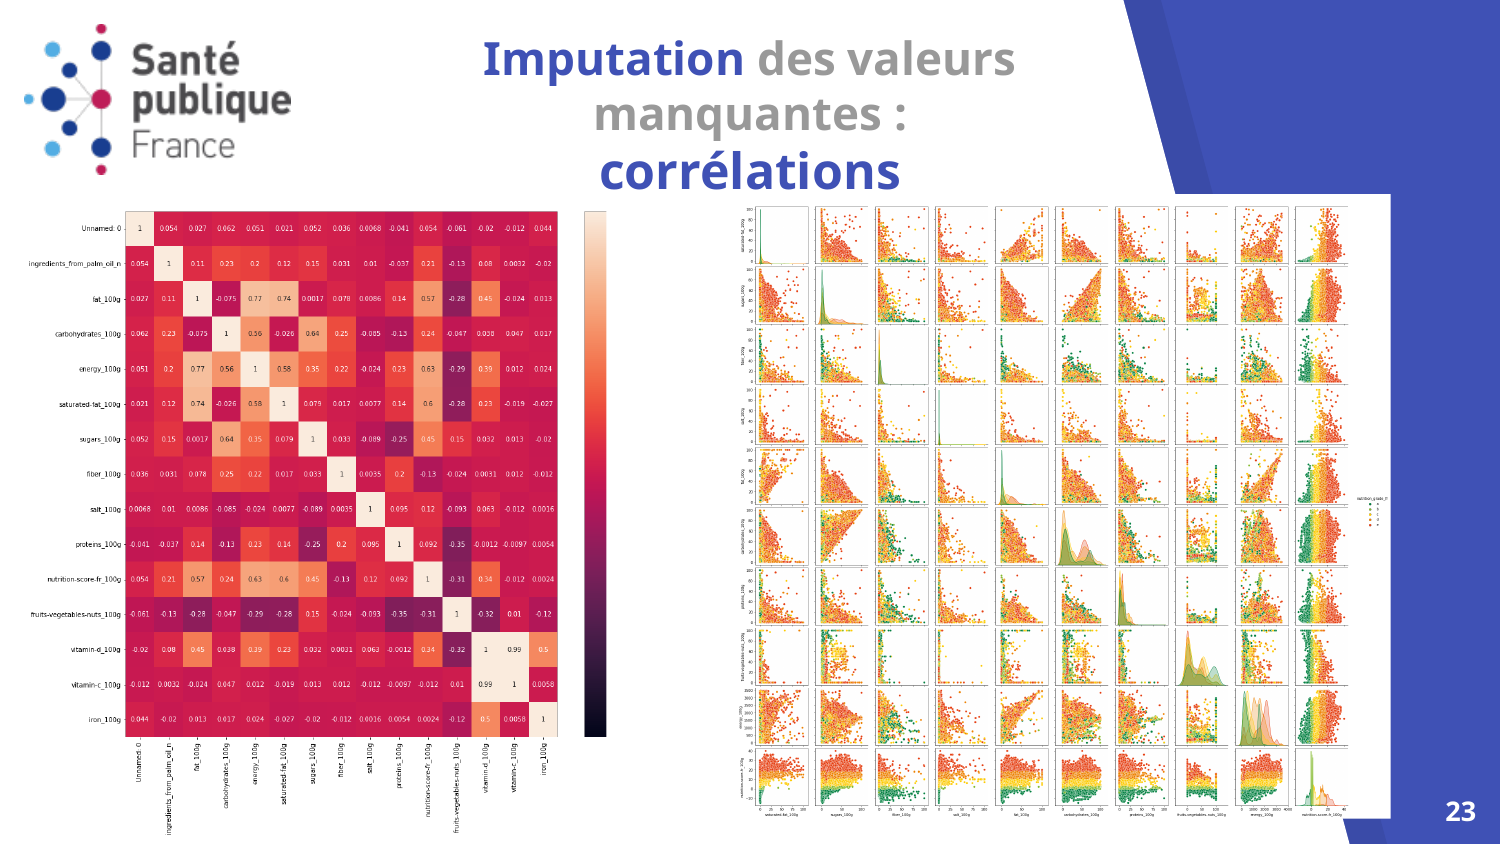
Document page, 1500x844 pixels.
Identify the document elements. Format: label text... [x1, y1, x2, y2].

title Imputation des valeurs manquantes : corrélations [309, 20, 1191, 202]
picture [24, 24, 291, 176]
picture [736, 204, 1391, 819]
picture [24, 204, 639, 838]
text_box [606, 194, 1391, 819]
slide_number ‹#› [1401, 779, 1492, 844]
